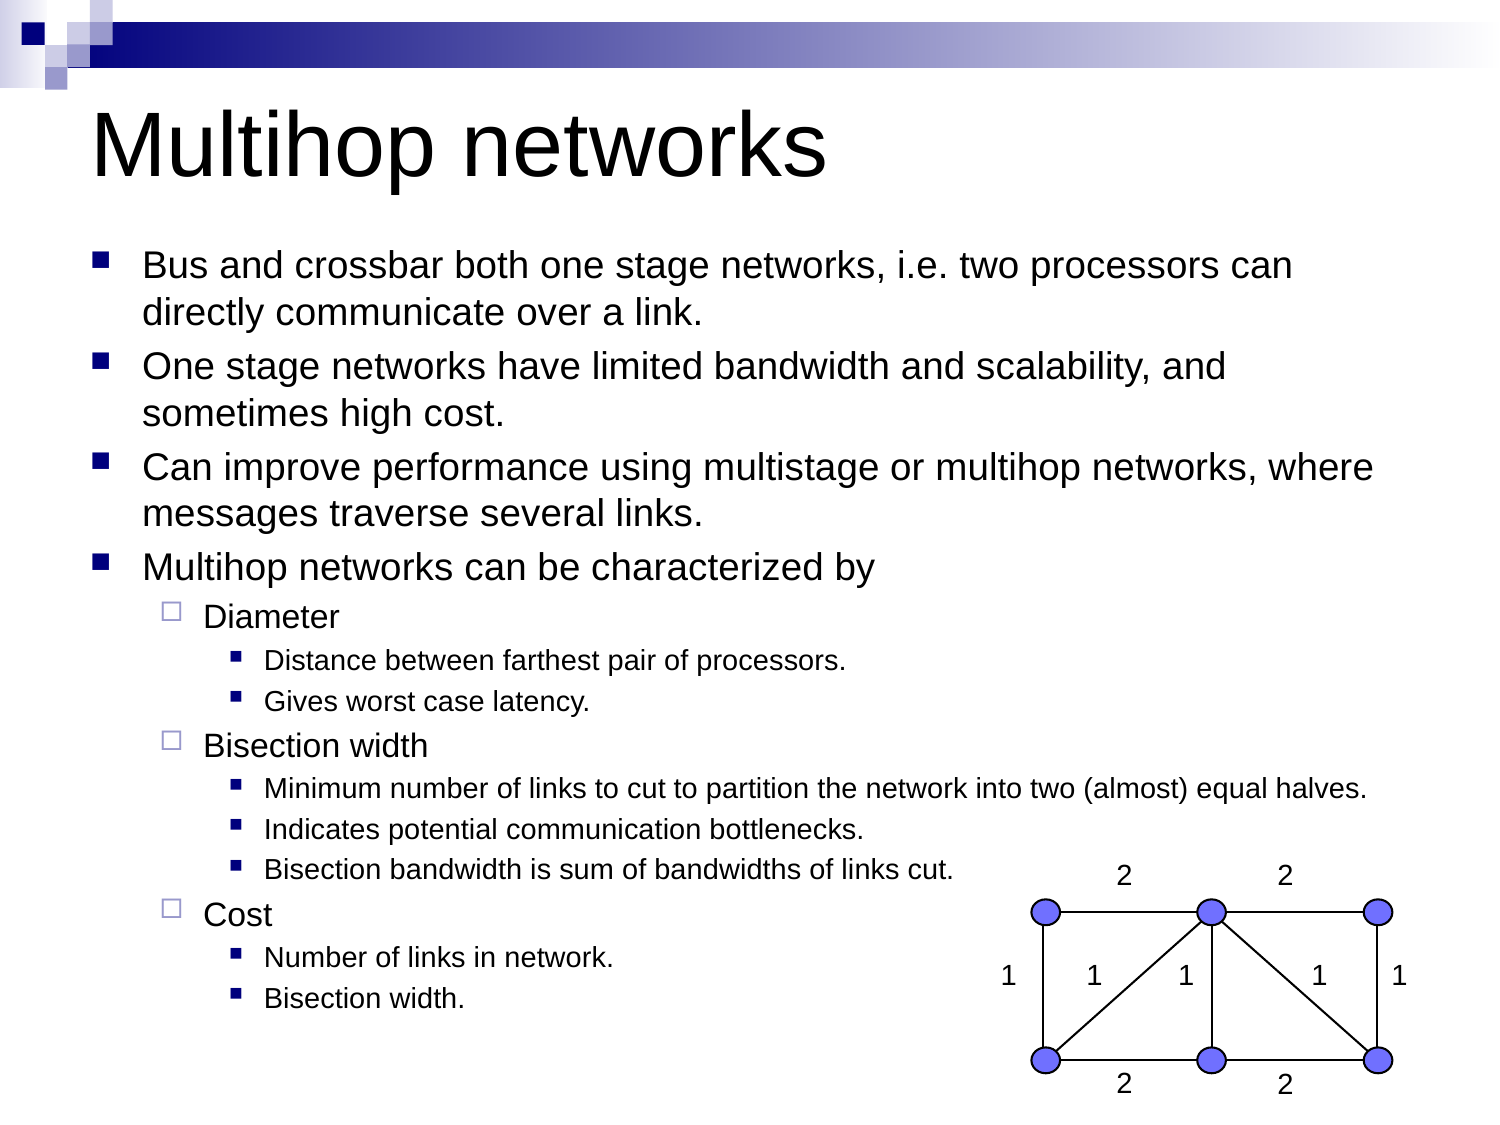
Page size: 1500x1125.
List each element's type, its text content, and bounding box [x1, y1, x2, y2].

title Multihop networks [75, 75, 1425, 205]
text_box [985, 848, 1442, 1124]
list Bus and crossbar both one stage networks, i.e. two processors can directly communicate over a link. One stage networks have limited bandwidth and scalability, and sometimes high cost. Can improve performance using multistage or multihop networks, where messages traverse several links. Multihop networks can be characterized by Diameter Distance between farthest pair of processors. Gives worst case latency. Bisection width Minimum number of links to cut to partition the network into two (almost) equal halves. Indicates potential communication bottlenecks. Bisection bandwidth is sum of bandwidths of links cut. Cost Number of links in network. Bisection width. [75, 232, 1425, 1035]
